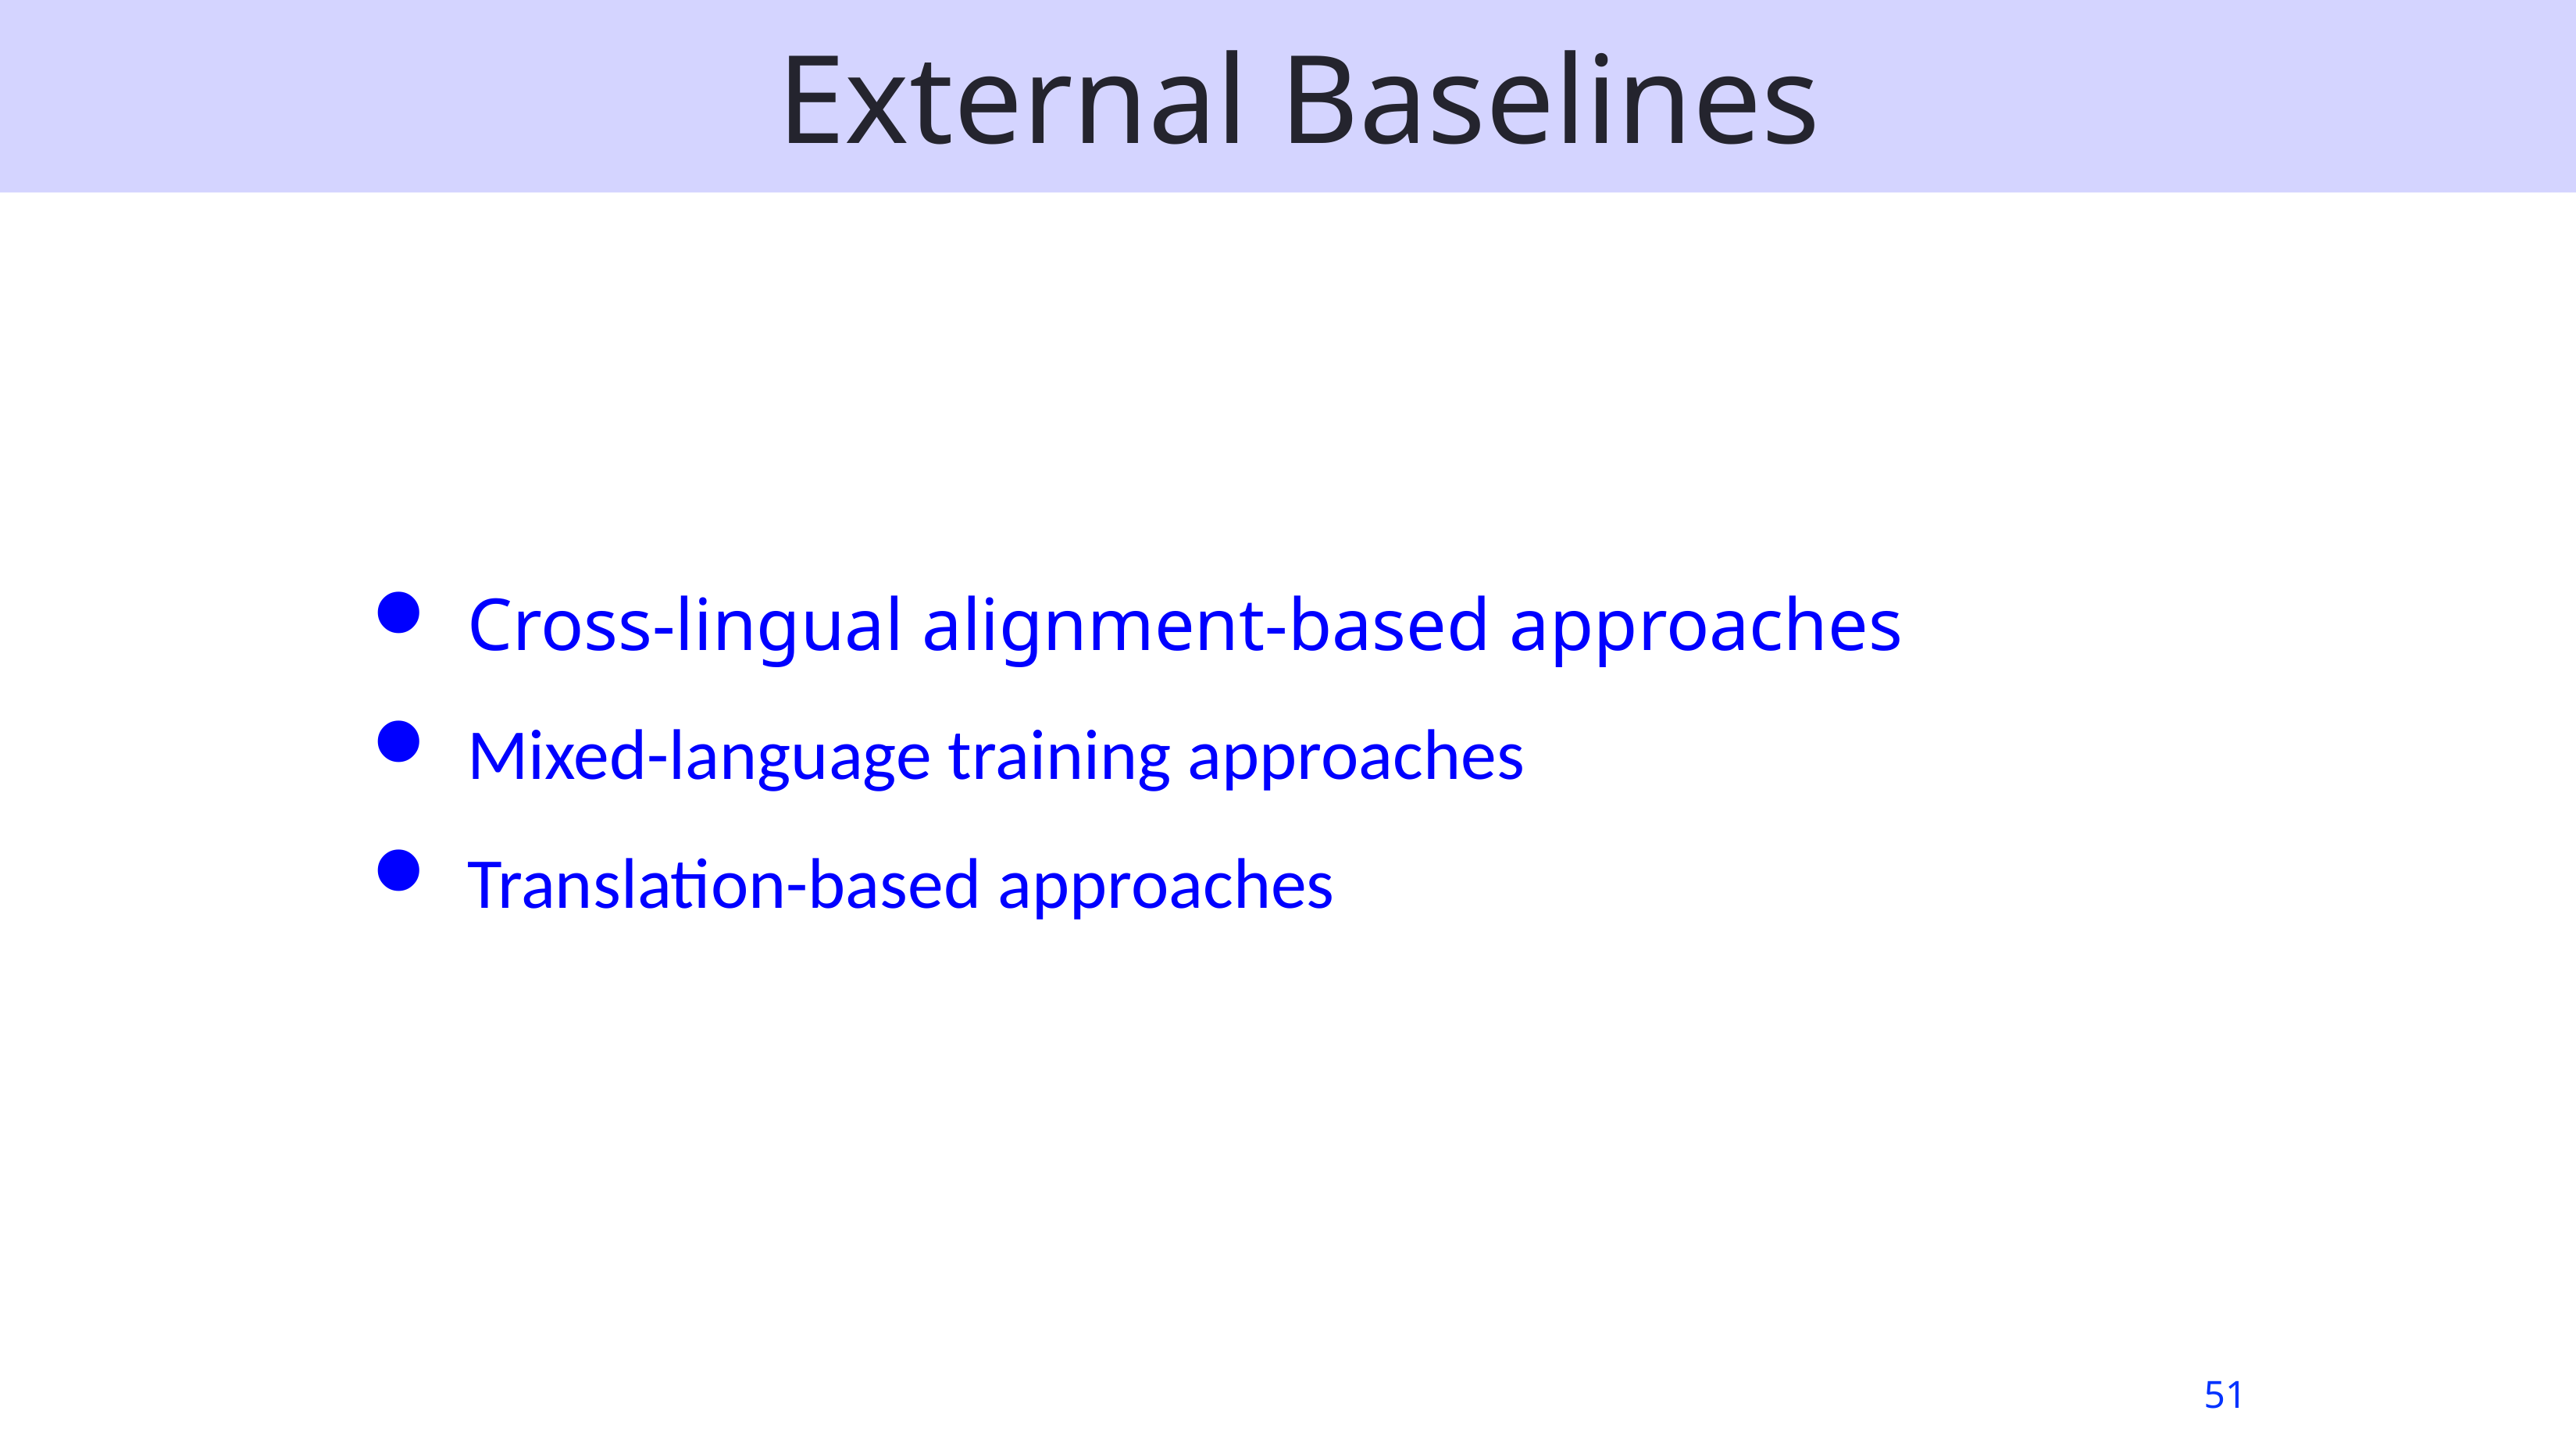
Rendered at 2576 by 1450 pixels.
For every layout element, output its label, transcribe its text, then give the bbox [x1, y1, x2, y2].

text_box Cross-lingual alignment-based approaches Mixed-language training approaches Translation-based approaches [301, 530, 2478, 929]
title External Baselines [544, 21, 2053, 170]
text_box 51 [2199, 1377, 2275, 1422]
